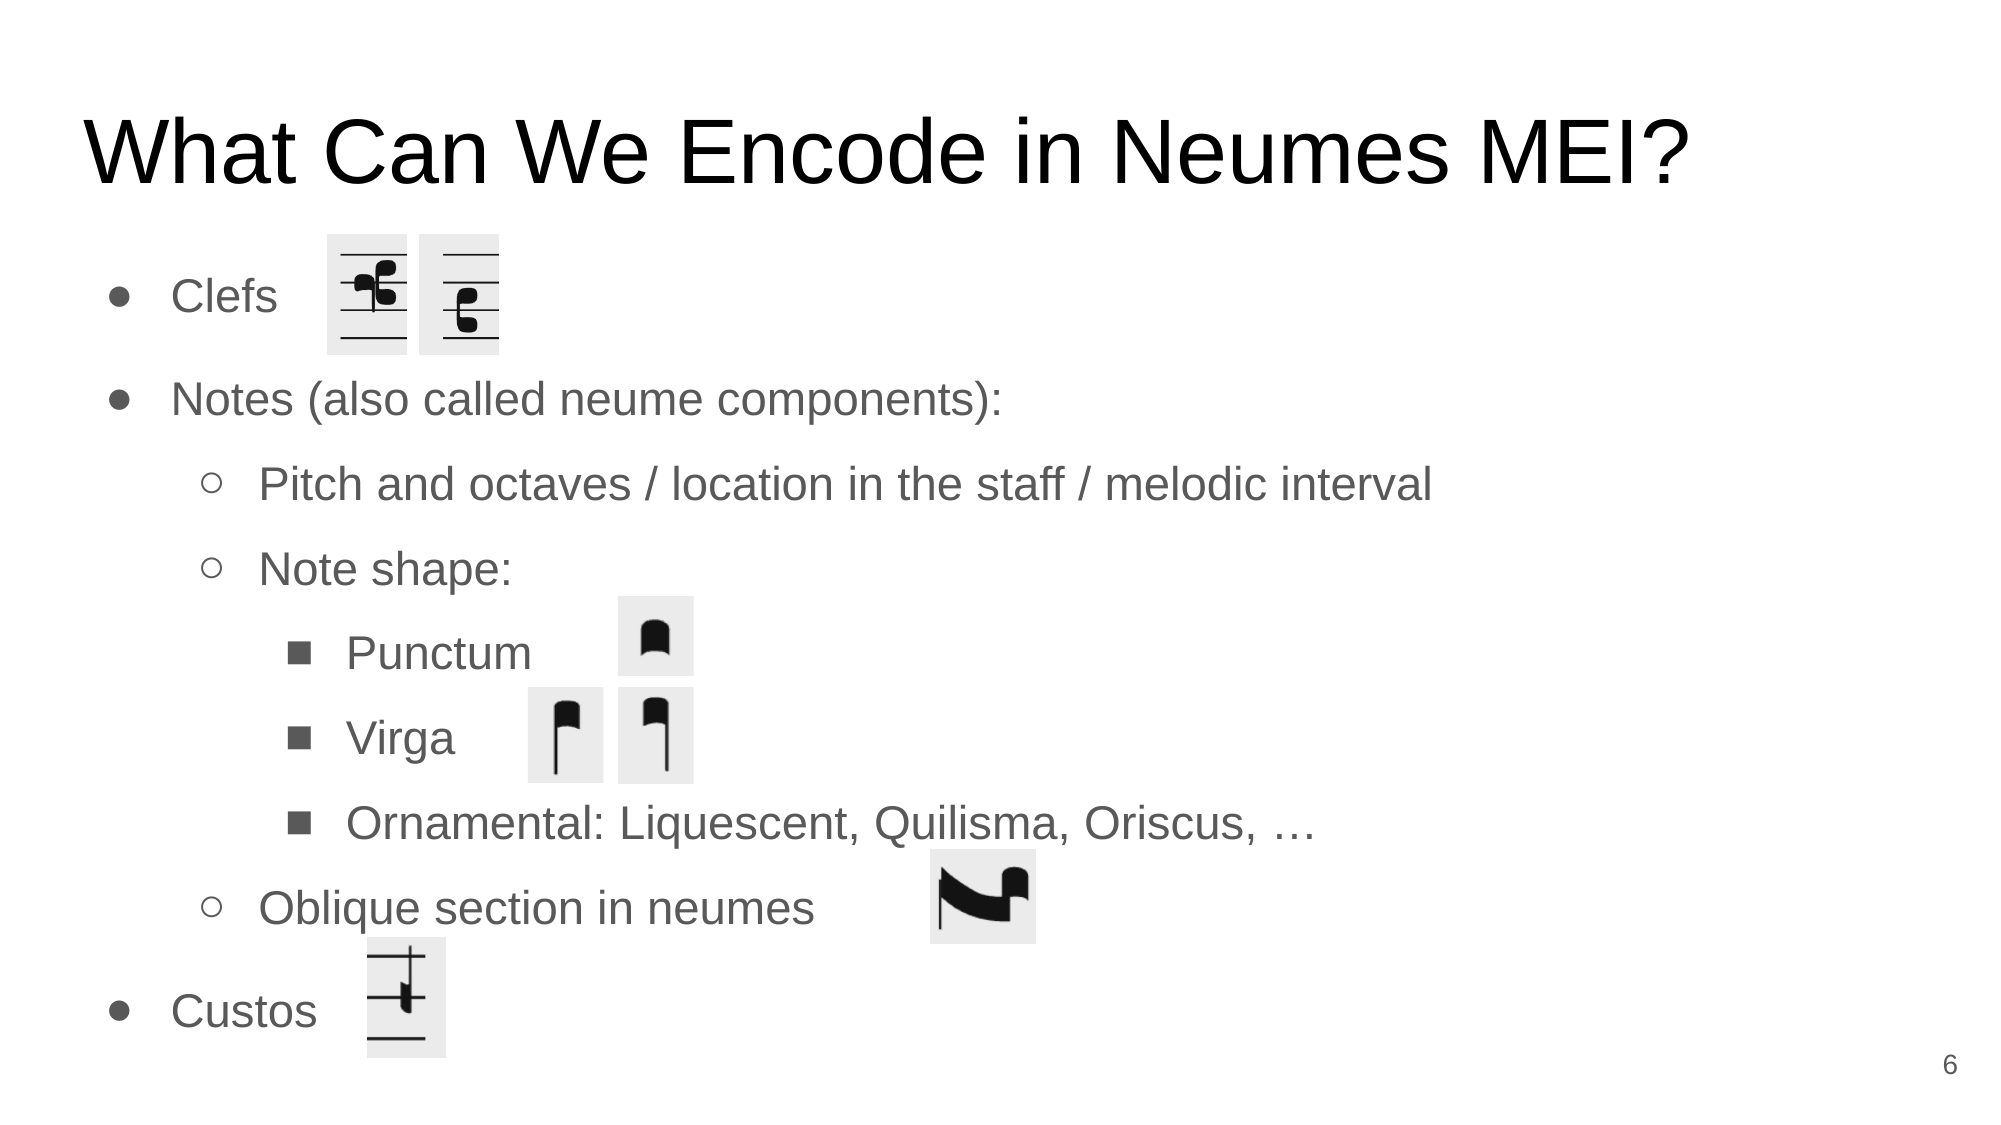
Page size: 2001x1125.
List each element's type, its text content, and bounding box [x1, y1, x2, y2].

picture [617, 687, 694, 784]
picture [617, 596, 694, 677]
picture [527, 686, 604, 784]
picture [327, 233, 407, 356]
picture [419, 233, 499, 356]
slide_number 6 [1853, 1019, 1974, 1106]
title What Can We Encode in Neumes MEI? [68, 76, 1932, 222]
list Clefs Notes (also called neume components): Pitch and octaves / location in the staff / melodic interval Note shape: Punctum Virga Ornamental: Liquescent, Quilisma, Oriscus, … Oblique section in neumes Custos [68, 222, 1932, 1062]
picture [929, 849, 1036, 945]
picture [366, 936, 447, 1059]
